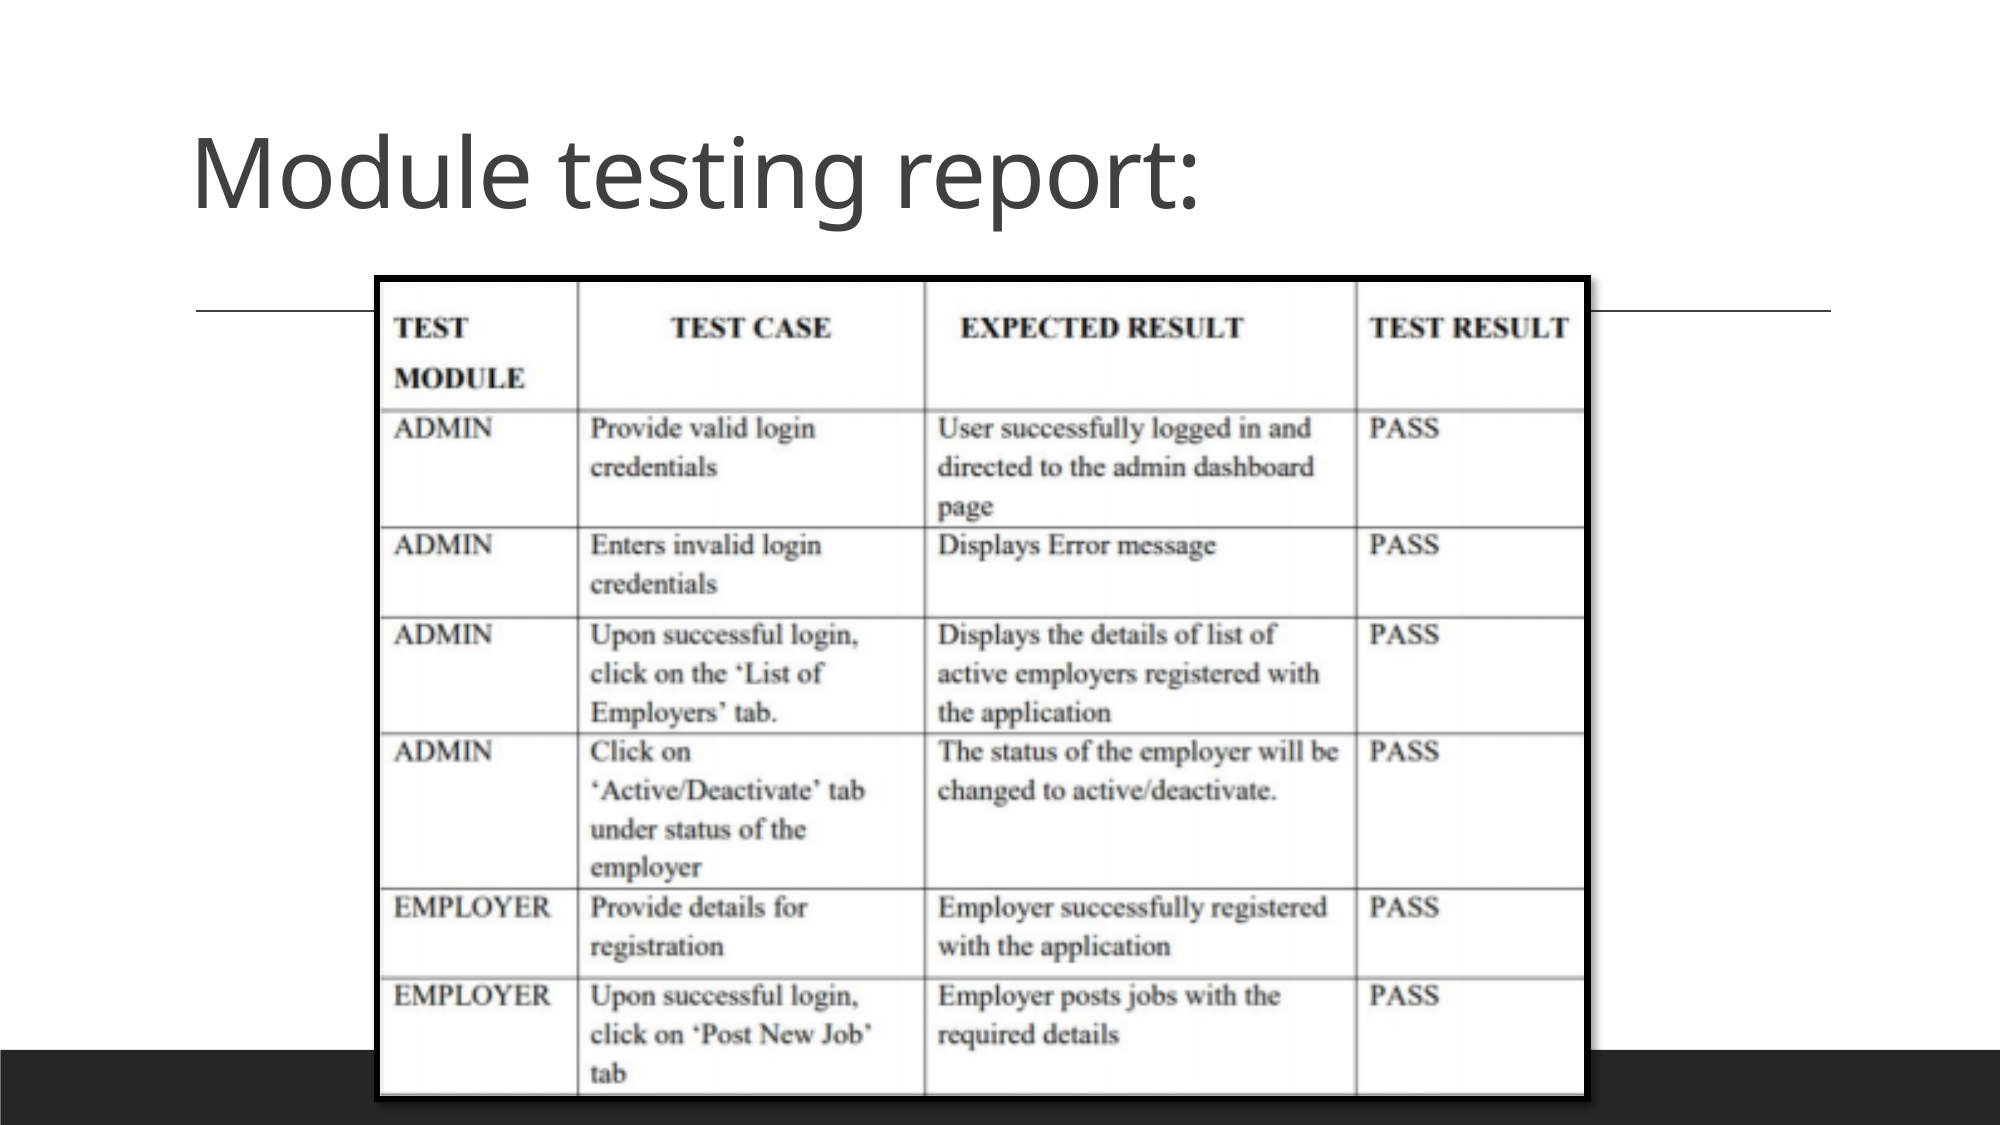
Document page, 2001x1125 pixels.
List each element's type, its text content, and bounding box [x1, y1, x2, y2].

picture [379, 280, 1585, 1097]
title Module testing report: [174, 42, 1637, 238]
